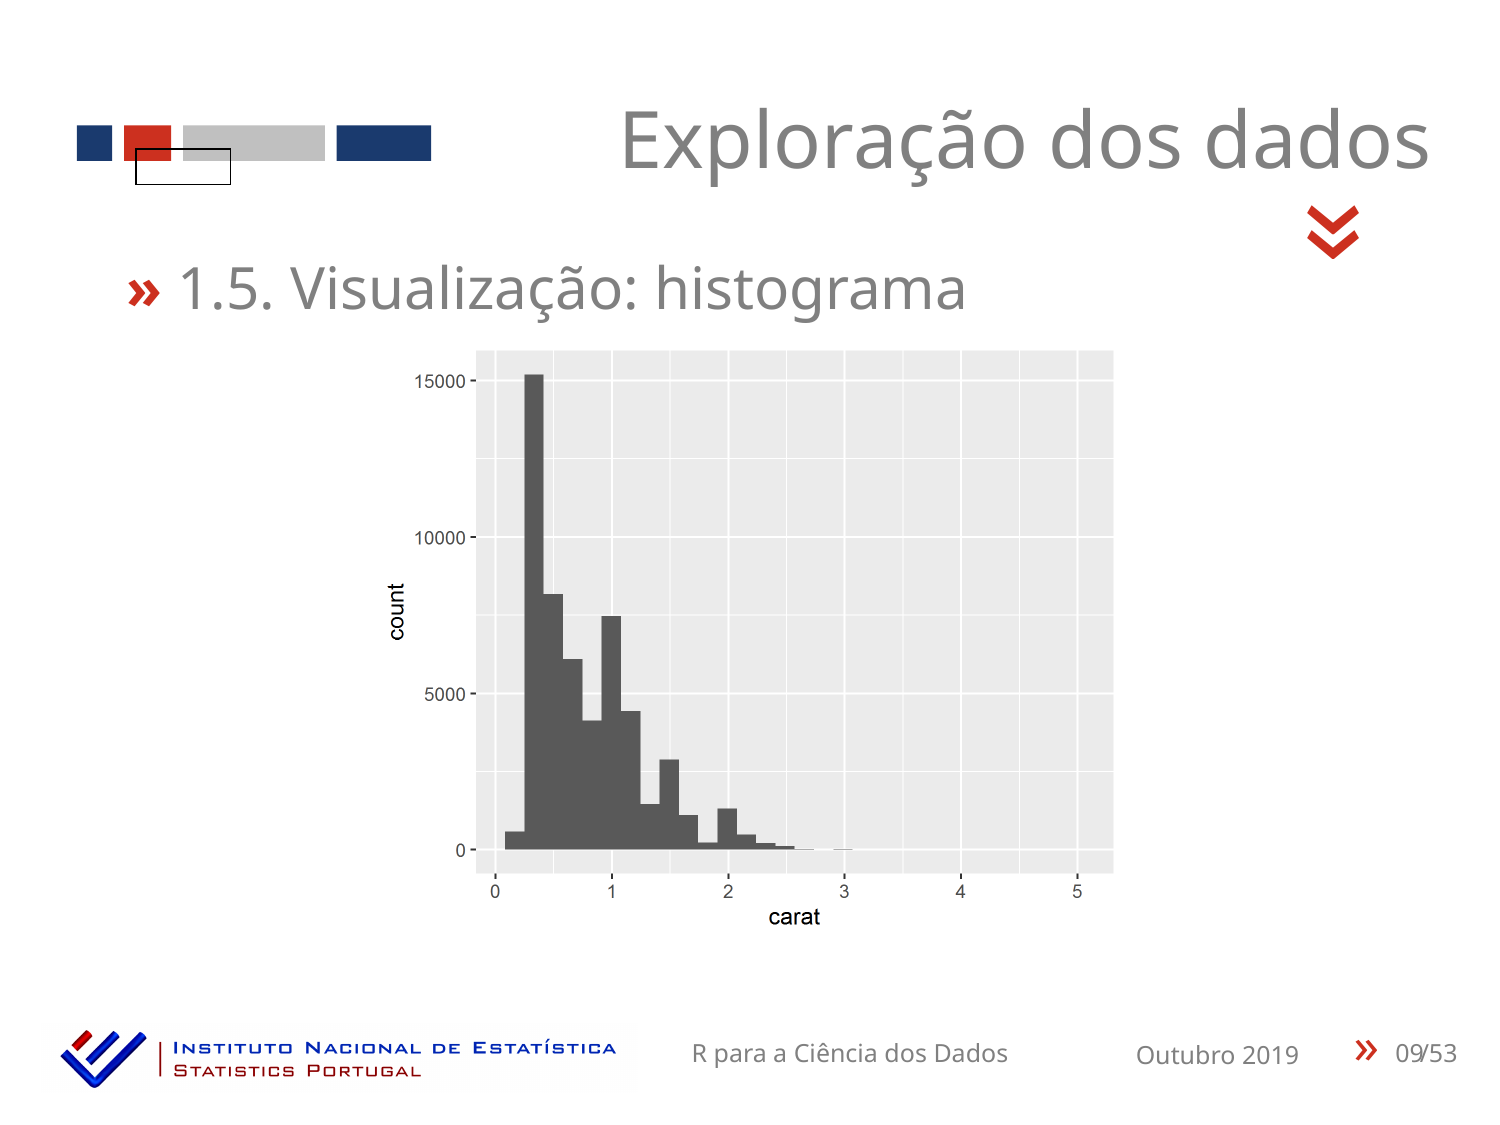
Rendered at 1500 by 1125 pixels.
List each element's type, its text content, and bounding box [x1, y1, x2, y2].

text_box » 1.5. Visualização: histograma [111, 243, 1376, 329]
text_box 09 [1380, 1029, 1447, 1075]
text_box « [1234, 207, 1400, 280]
picture [41, 1023, 638, 1093]
text_box Exploração dos dados [454, 66, 1447, 207]
picture [374, 339, 1126, 940]
